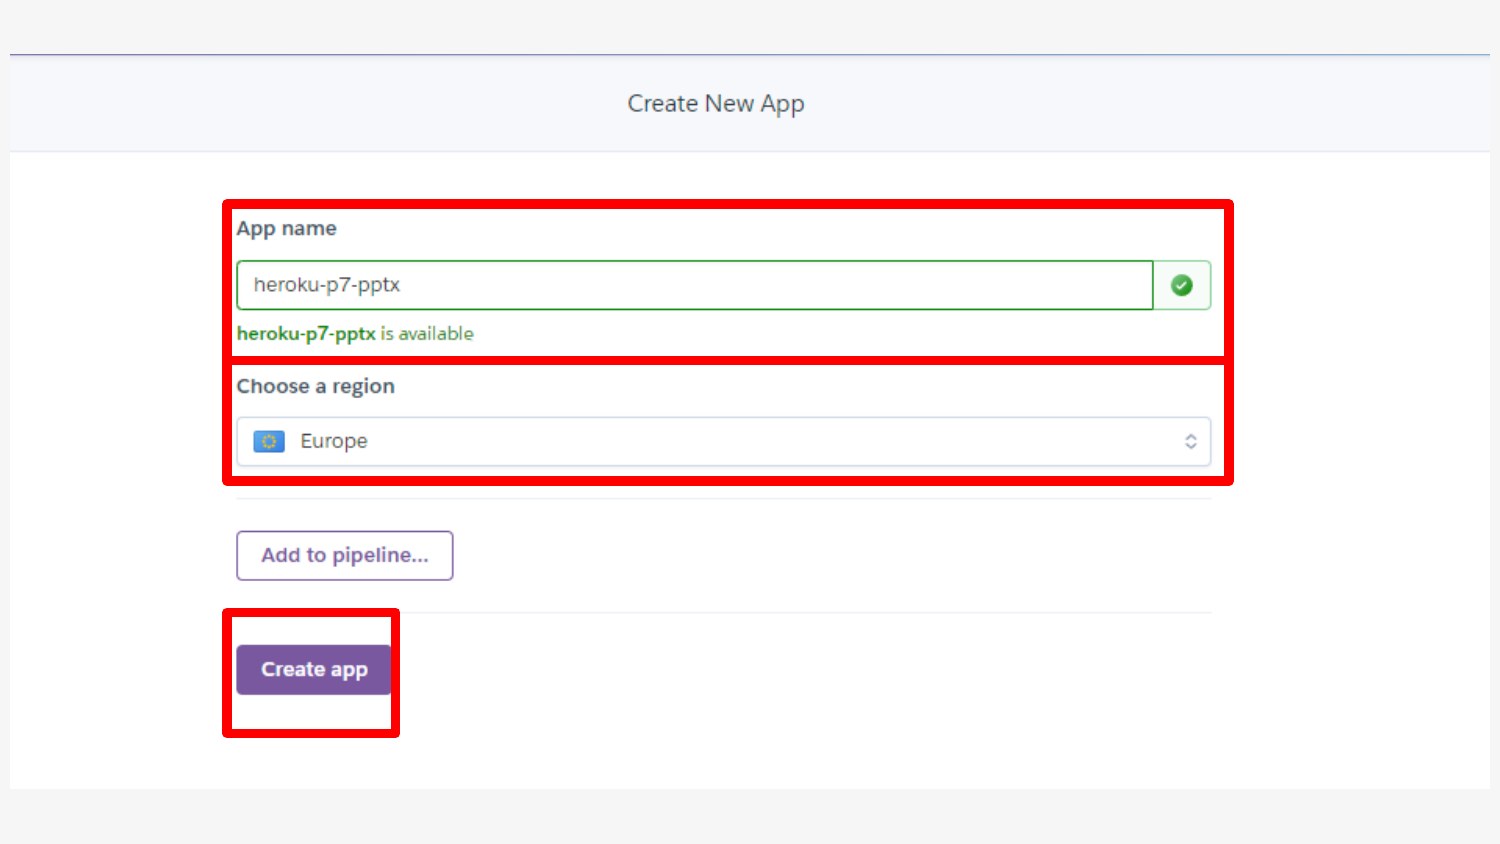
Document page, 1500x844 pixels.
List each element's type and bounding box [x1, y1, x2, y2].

picture [9, 54, 1490, 790]
